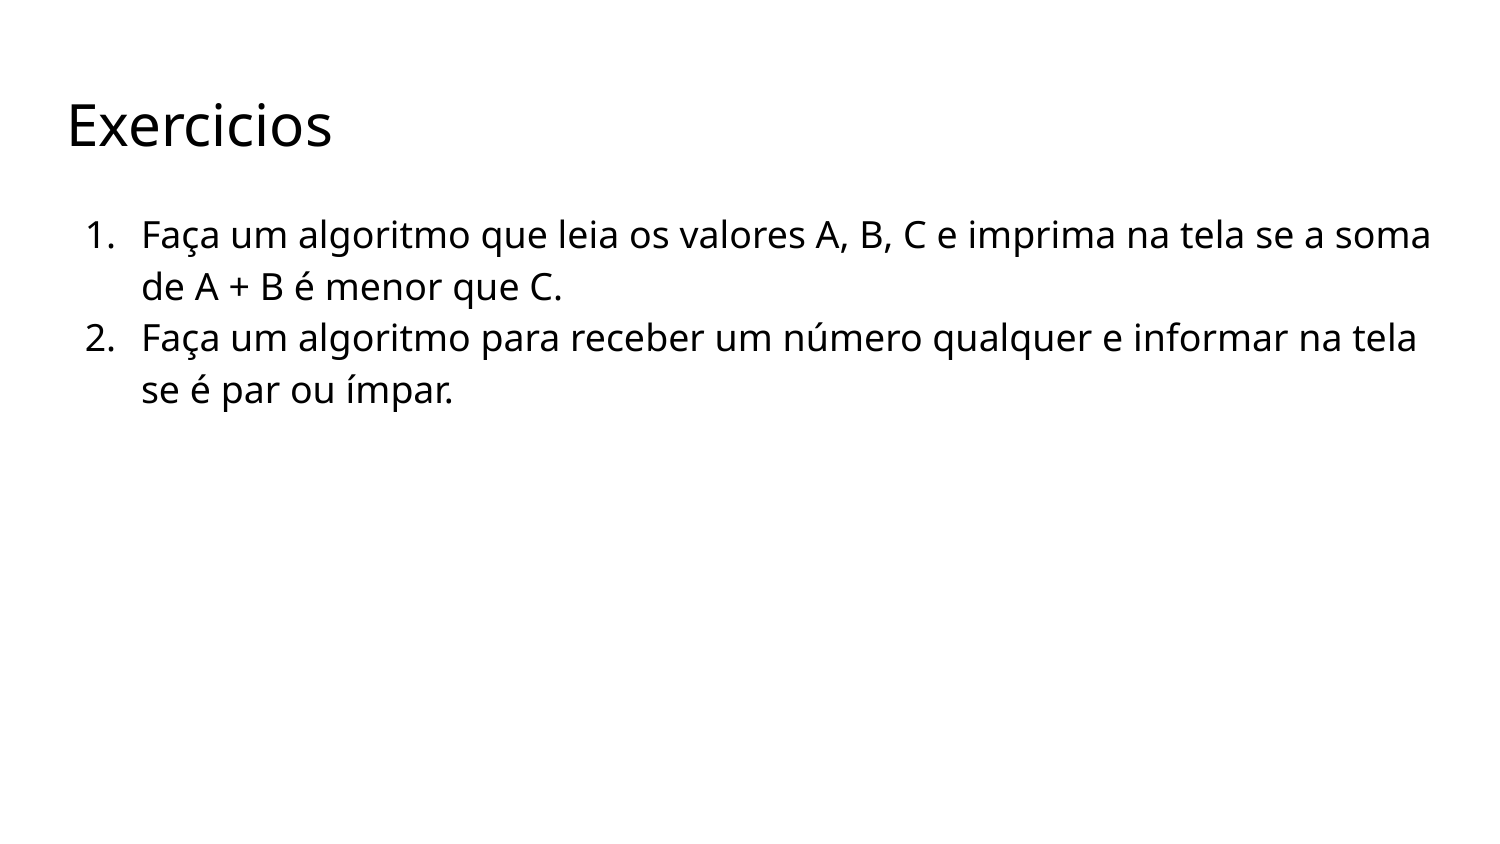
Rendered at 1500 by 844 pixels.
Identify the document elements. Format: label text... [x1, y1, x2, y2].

title Exercicios [51, 72, 1449, 167]
list Faça um algoritmo que leia os valores A, B, C e imprima na tela se a soma de A + B é menor que C. Faça um algoritmo para receber um número qualquer e informar na tela se é par ou ímpar. [51, 189, 1449, 750]
